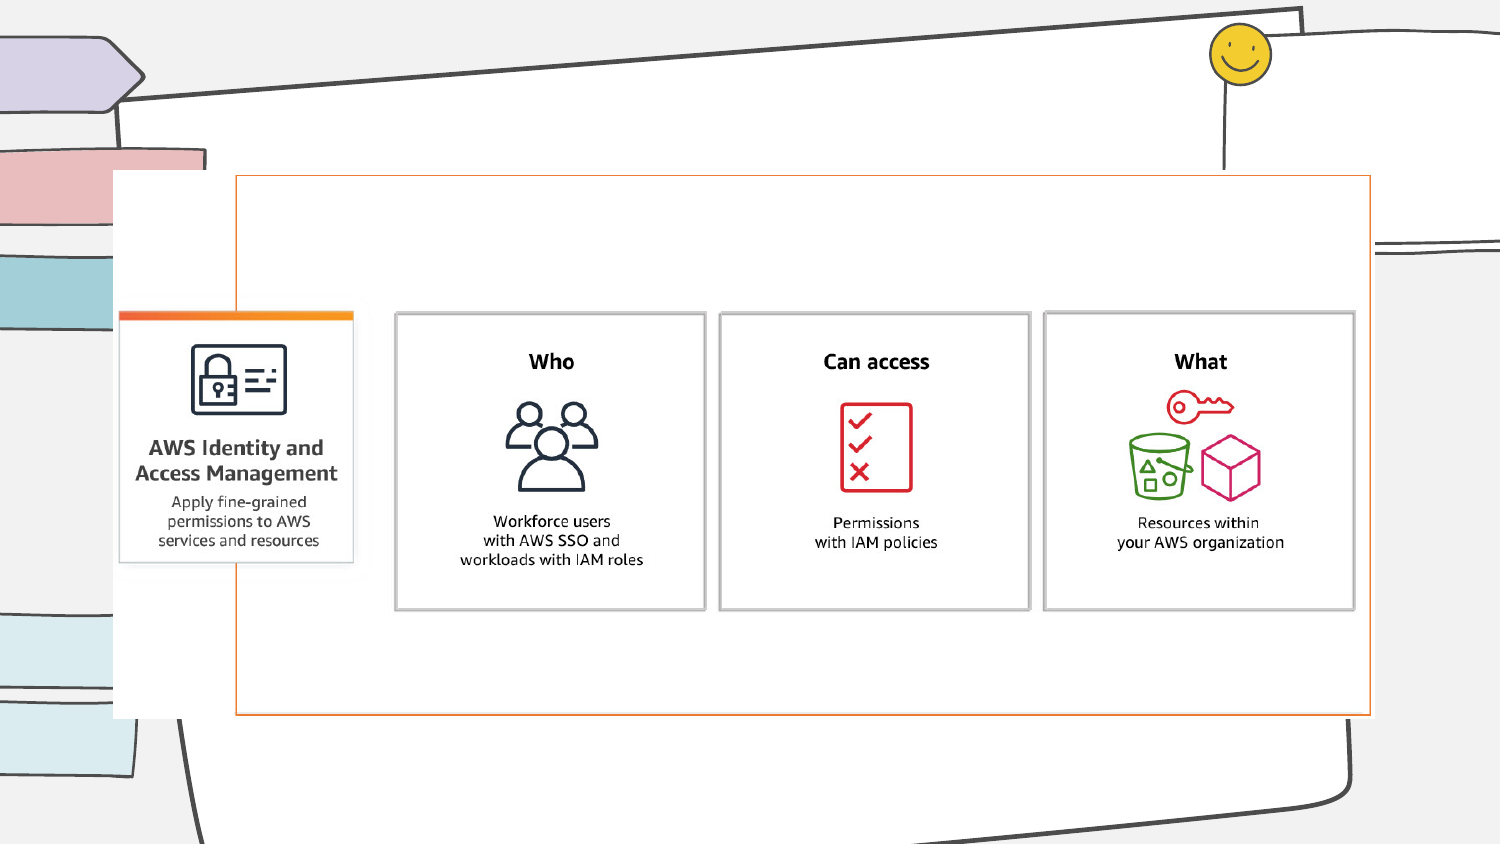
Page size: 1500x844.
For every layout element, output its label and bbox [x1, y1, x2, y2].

picture [112, 170, 1375, 719]
